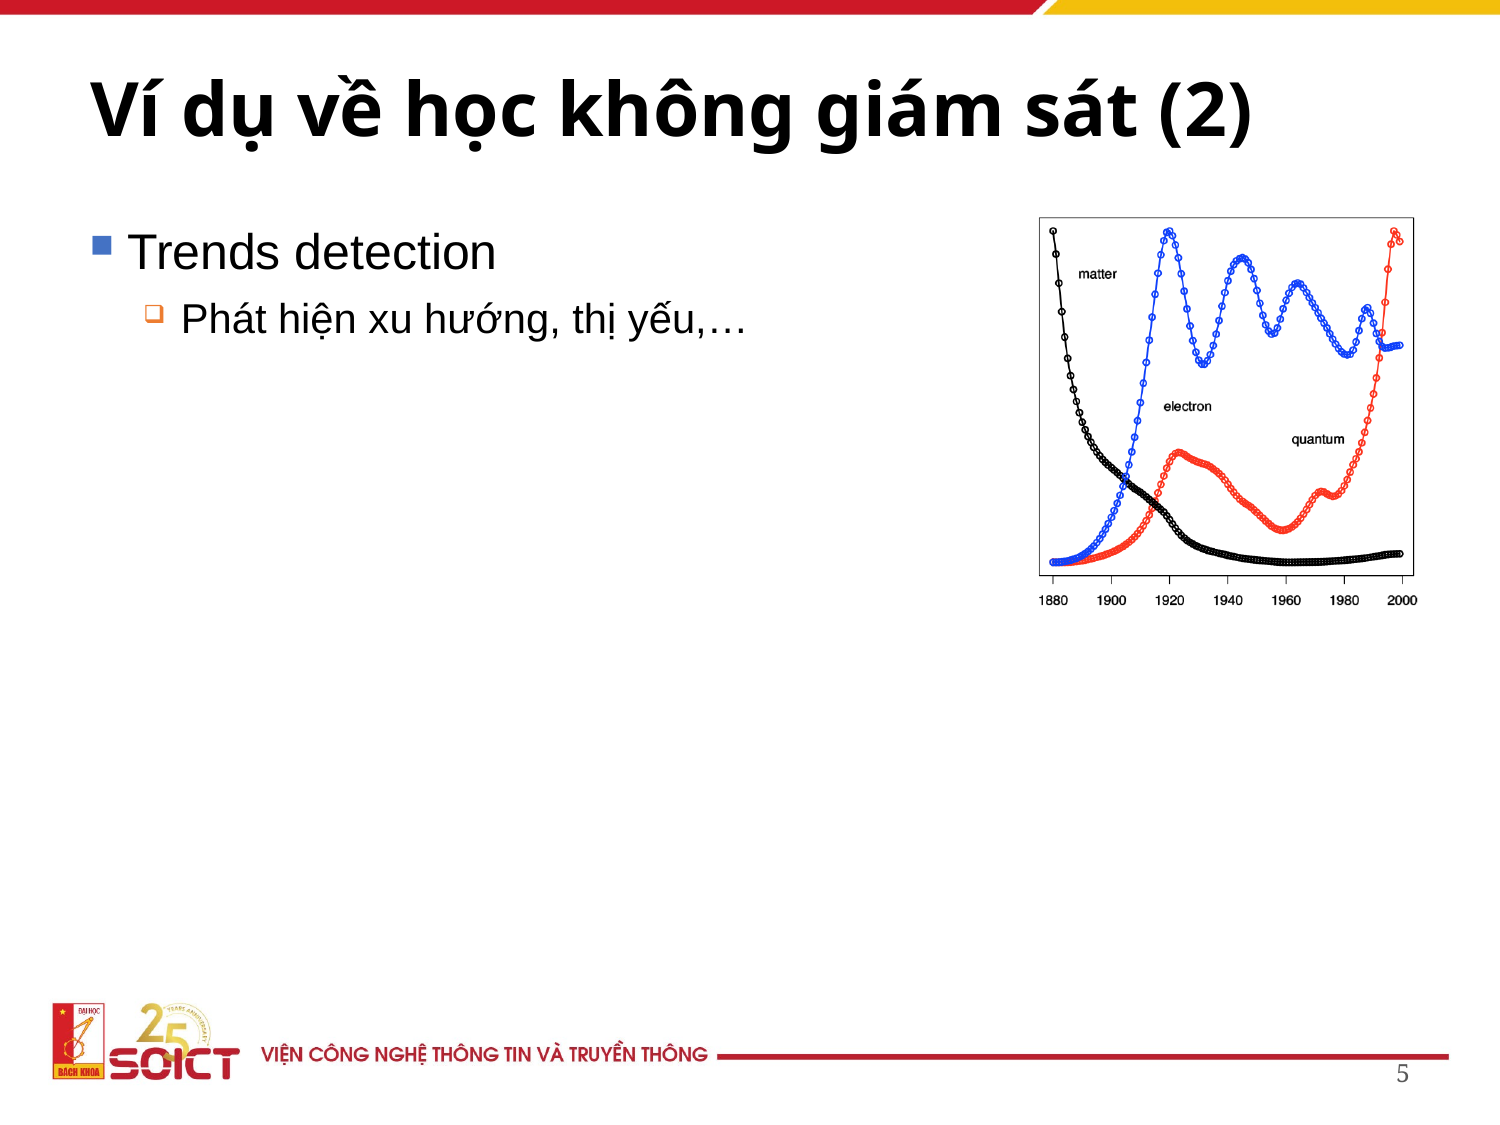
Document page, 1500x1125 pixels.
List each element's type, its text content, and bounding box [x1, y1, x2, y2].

text_box Trends detection Phát hiện xu hướng, thị yếu,… [74, 212, 1438, 1006]
picture [0, 0, 1500, 1125]
slide_number 5 [1074, 1024, 1425, 1100]
title Ví dụ về học không giám sát (2) [75, 50, 1425, 175]
